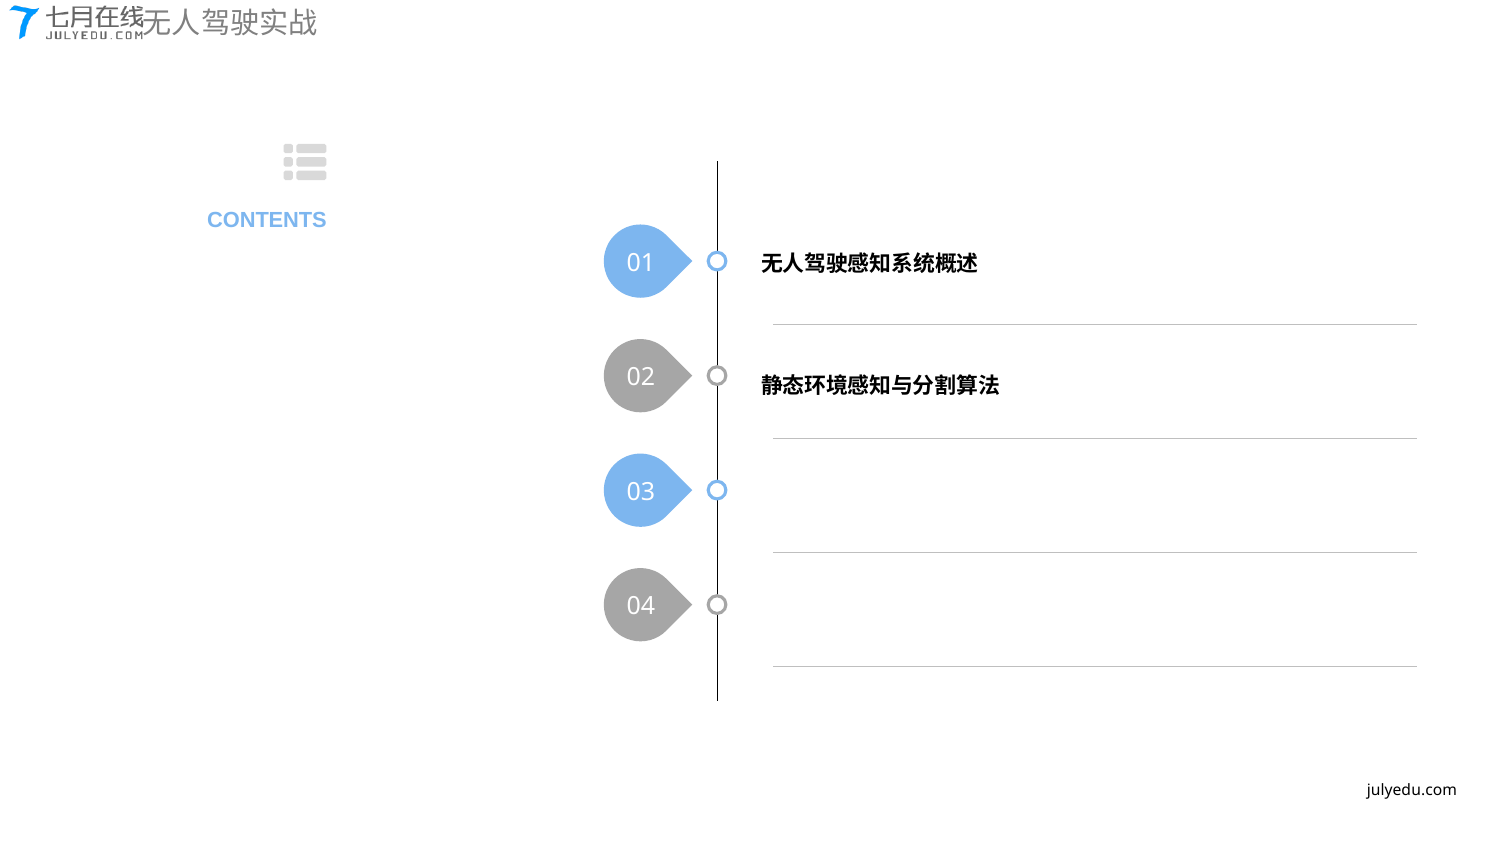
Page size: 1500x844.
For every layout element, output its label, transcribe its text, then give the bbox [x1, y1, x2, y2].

text_box julyedu.com [1177, 772, 1472, 806]
picture [7, 3, 144, 41]
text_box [82, 143, 1418, 701]
